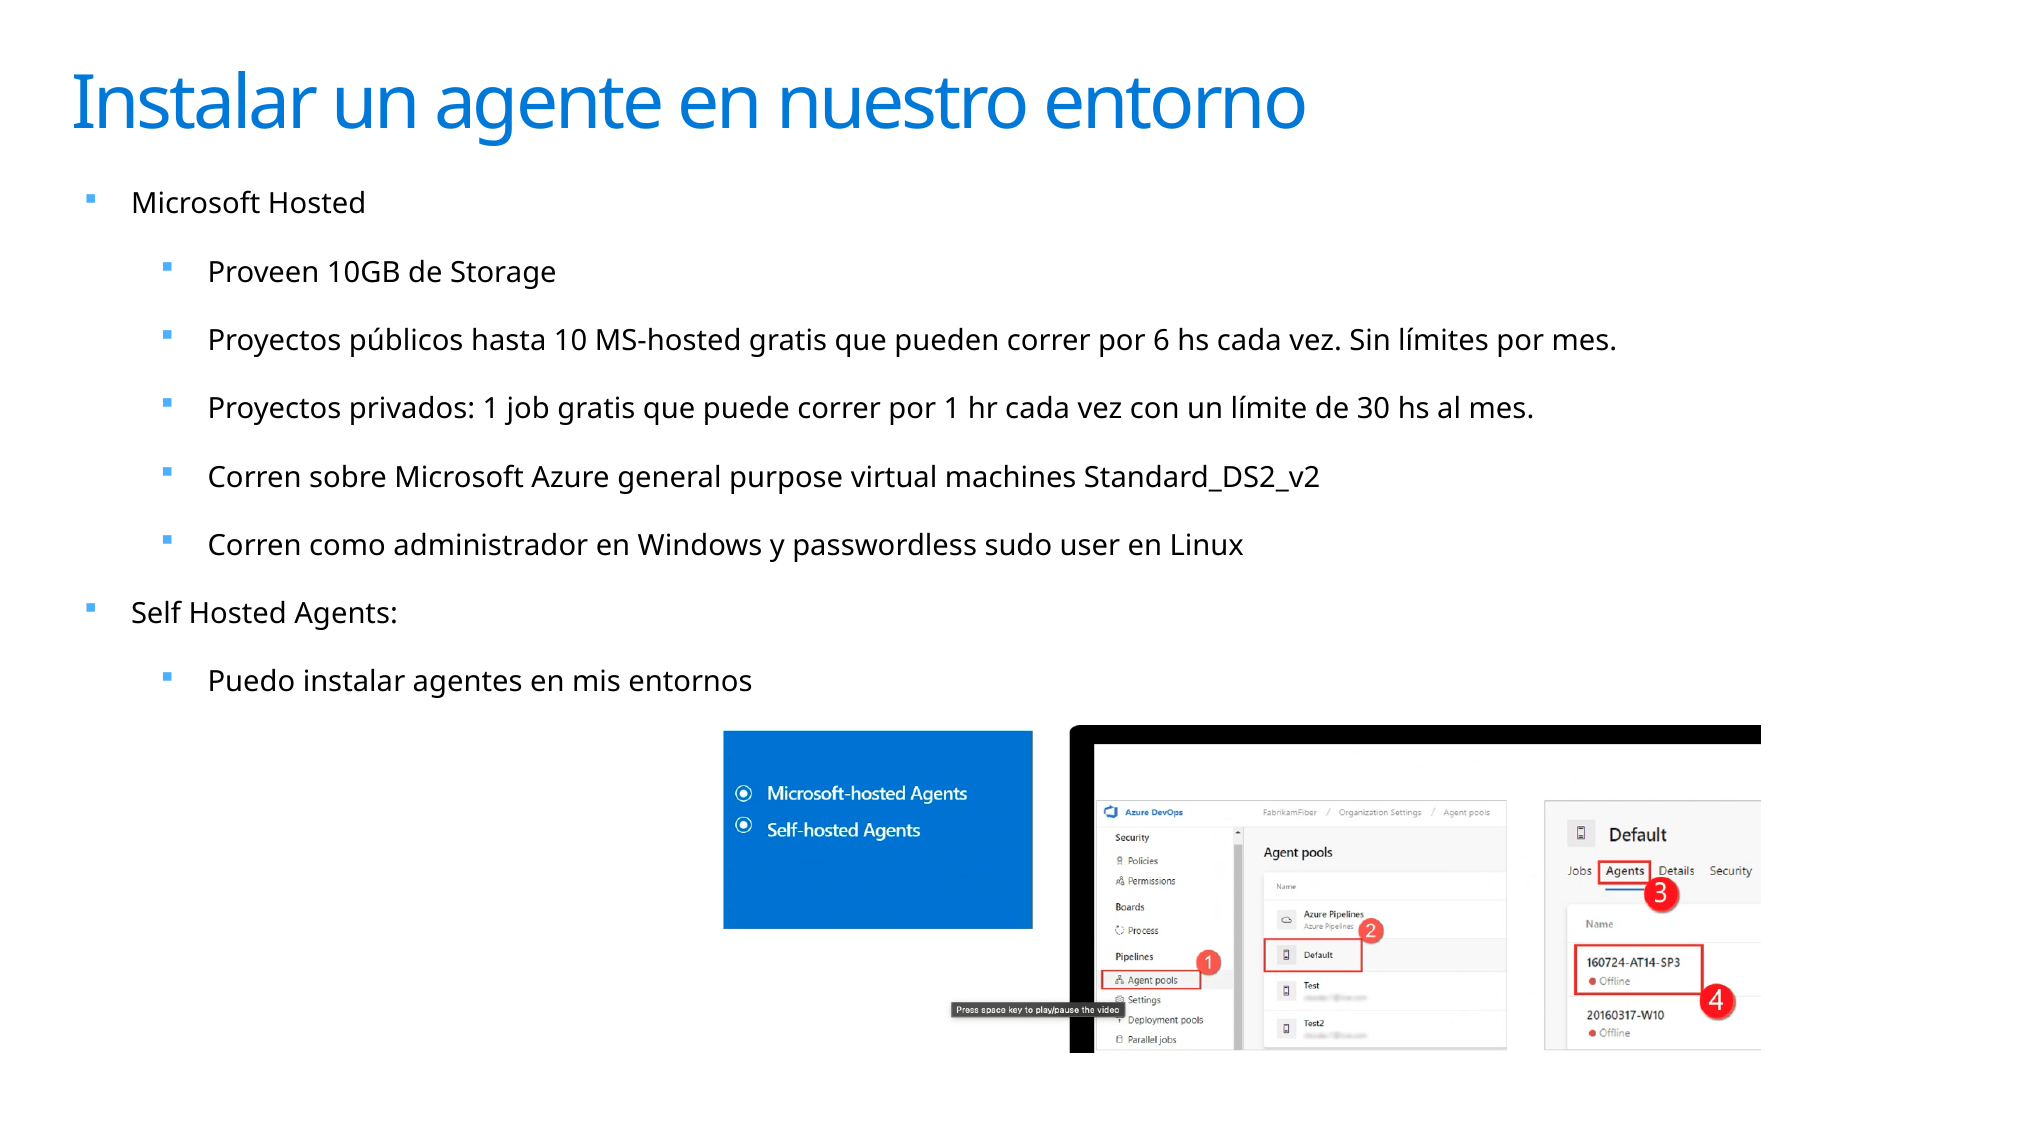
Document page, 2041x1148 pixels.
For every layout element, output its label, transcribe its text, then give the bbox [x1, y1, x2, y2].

picture [716, 710, 1762, 1053]
text_box Microsoft Hosted Proveen 10GB de Storage Proyectos públicos hasta 10 MS-hosted gratis que pueden correr por 6 hs cada vez. Sin límites por mes. Proyectos privados: 1 job gratis que puede correr por 1 hr cada vez con un límite de 30 hs al mes. Corren sobre Microsoft Azure general purpose virtual machines Standard_DS2_v2 Corren como administrador en Windows y passwordless sudo user en Linux Self Hosted Agents: Puedo instalar agentes en mis entornos [54, 160, 1858, 722]
text_box Instalar un agente en nuestro entorno [71, 37, 2003, 161]
